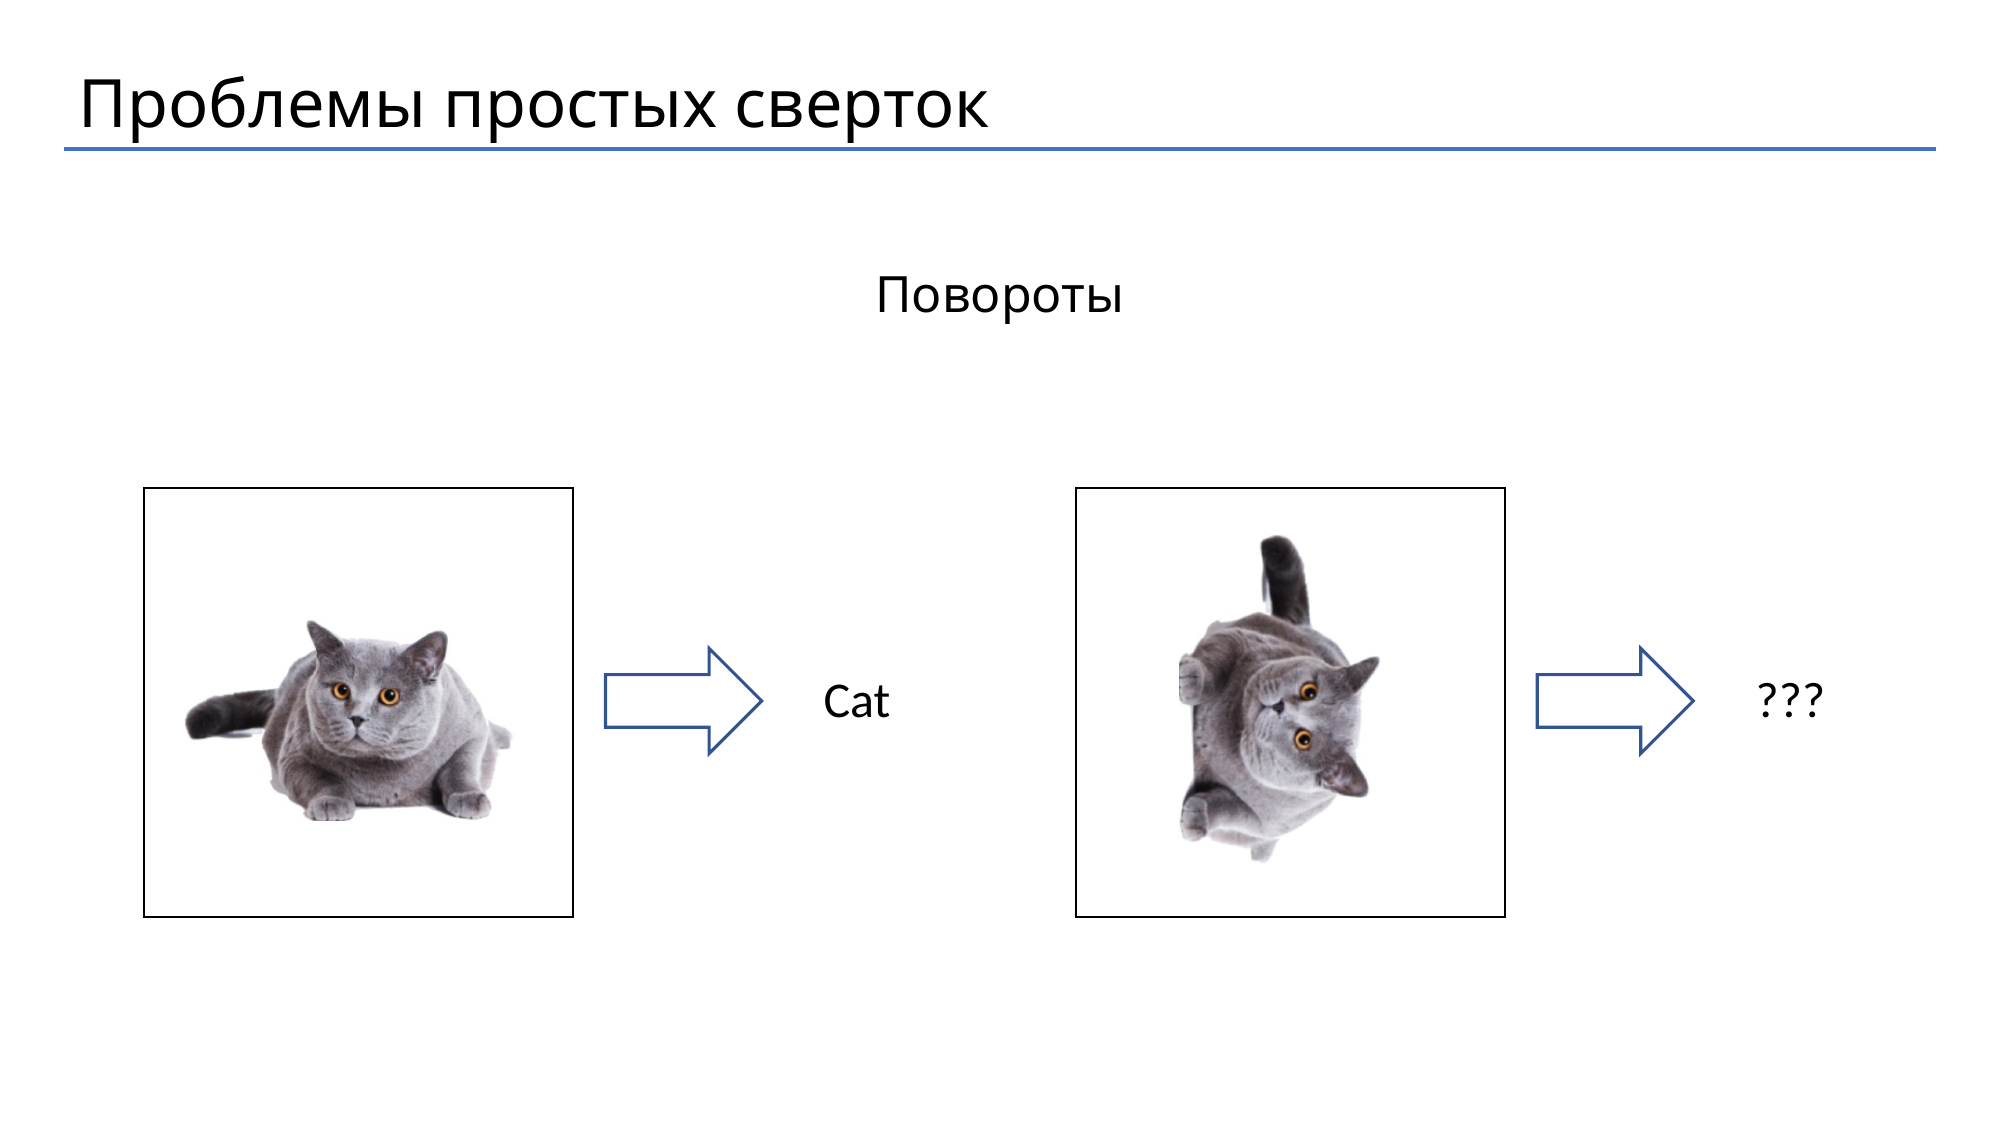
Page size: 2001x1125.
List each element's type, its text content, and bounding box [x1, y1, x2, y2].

text_box Повороты [860, 254, 1140, 330]
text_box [63, 52, 1936, 149]
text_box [144, 488, 1856, 918]
